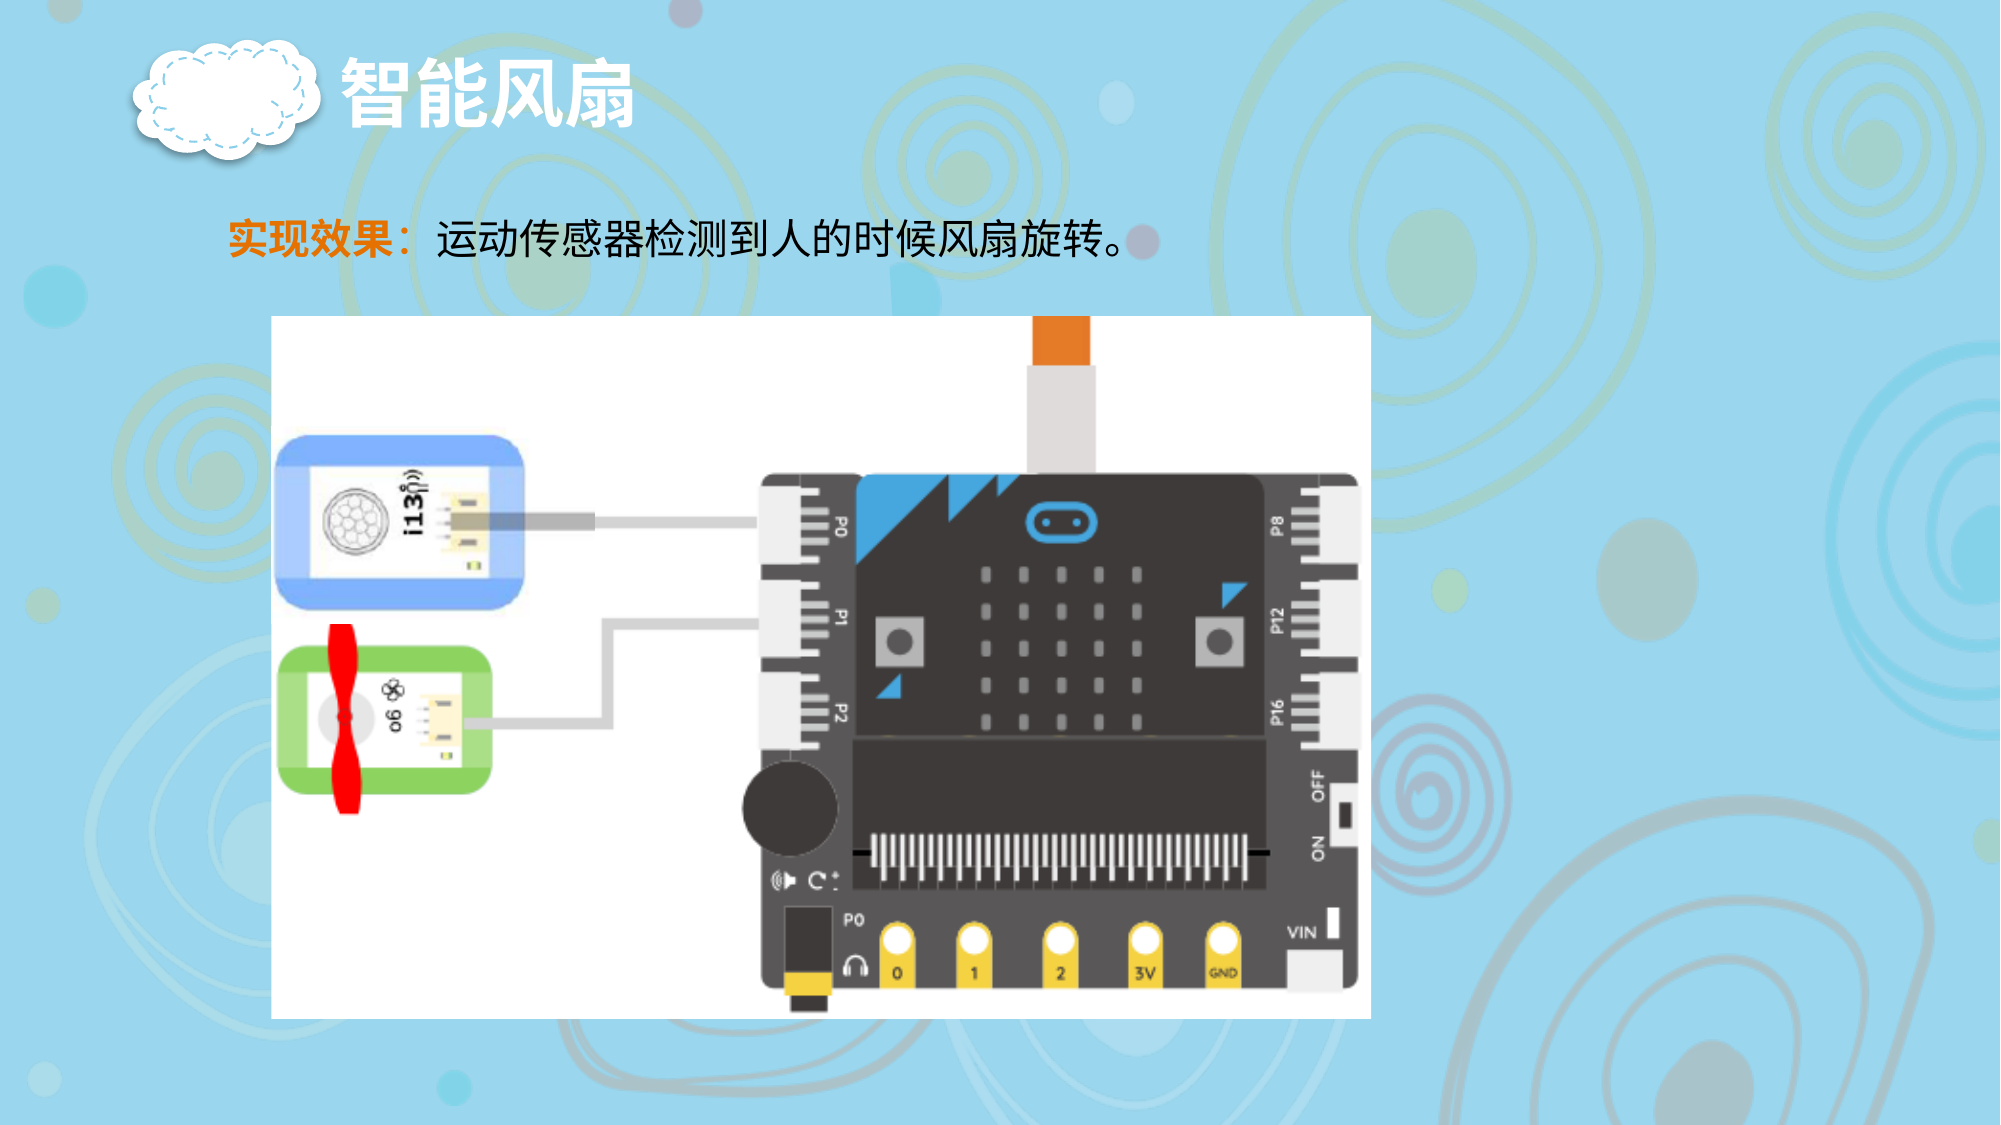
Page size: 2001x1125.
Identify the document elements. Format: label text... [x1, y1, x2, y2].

text_box 实现效果：运动传感器检测到人的时候风扇旋转。 [212, 205, 1868, 270]
text_box 智能风扇 [324, 39, 1387, 145]
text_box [132, 39, 321, 160]
picture [271, 316, 1372, 1019]
